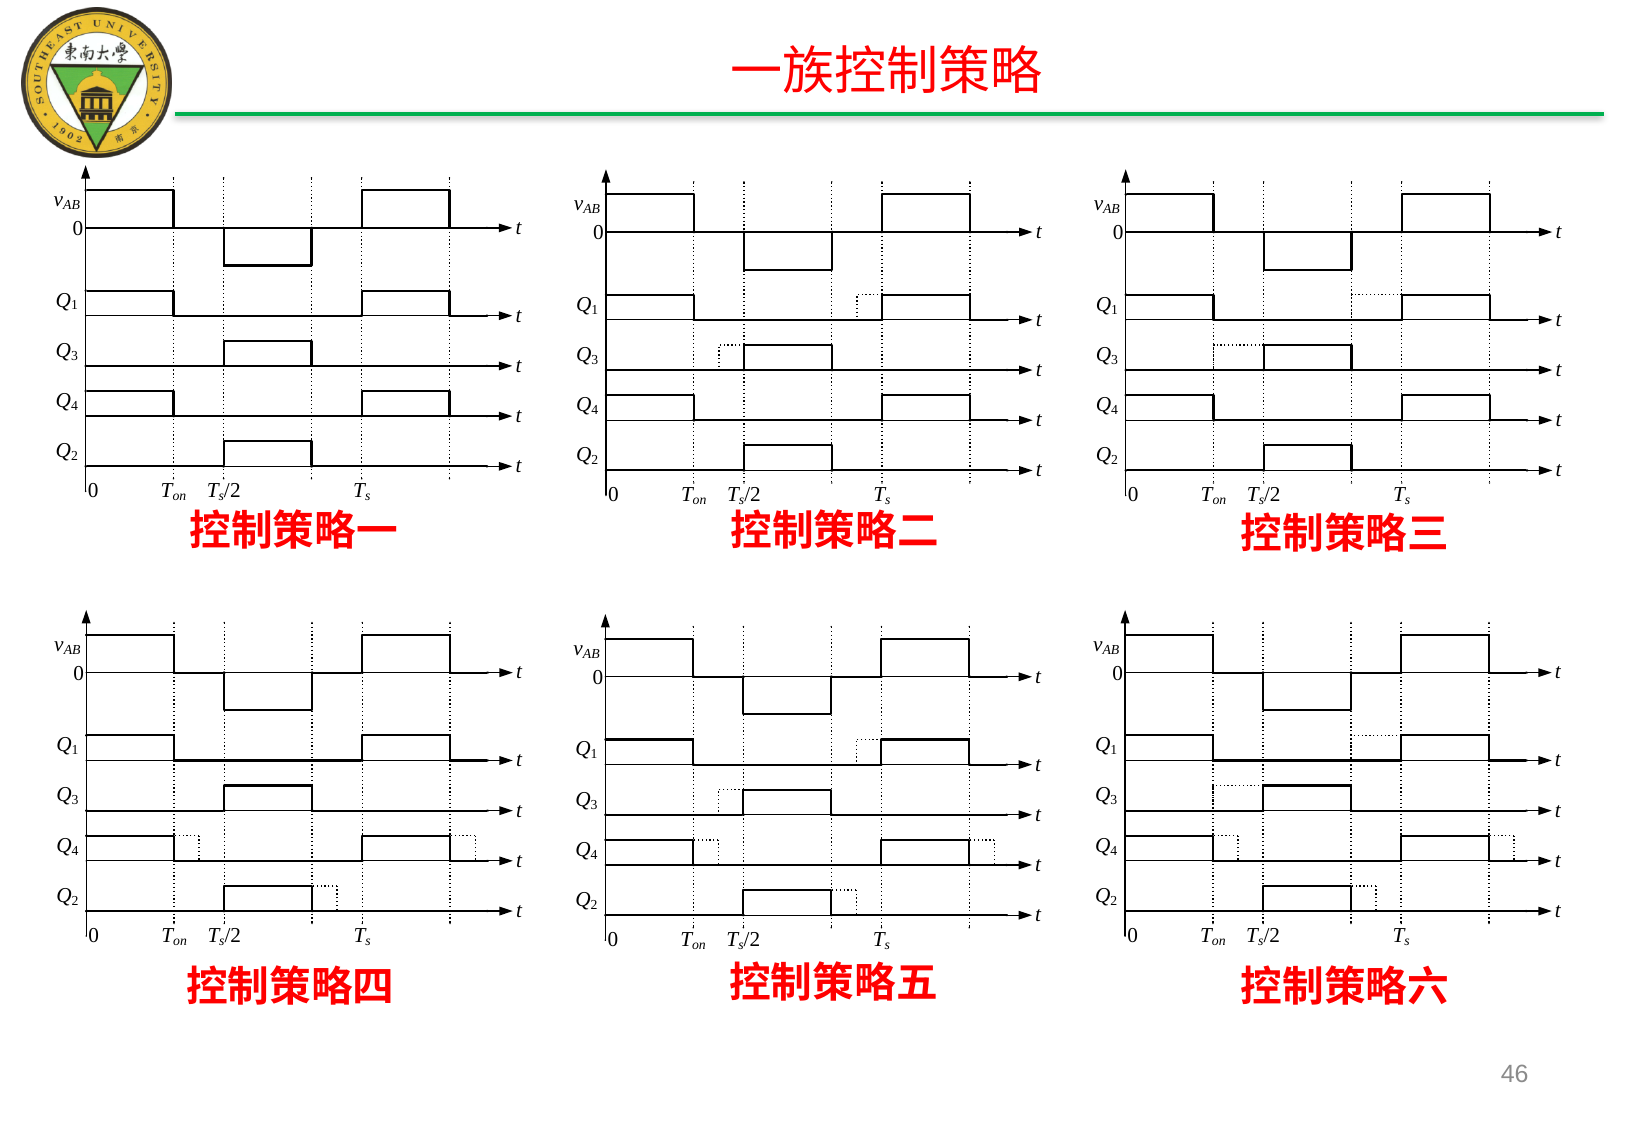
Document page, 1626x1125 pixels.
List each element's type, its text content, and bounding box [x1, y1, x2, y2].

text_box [45, 593, 530, 1019]
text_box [44, 148, 529, 508]
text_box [1083, 593, 1569, 1019]
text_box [1084, 152, 1569, 565]
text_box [564, 152, 1049, 563]
text_box 控制策略一 [174, 516, 425, 562]
slide_number 46 [1164, 1042, 1544, 1103]
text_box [564, 597, 1049, 1015]
picture [20, 6, 172, 158]
text_box 一族控制策略 [715, 30, 1063, 108]
